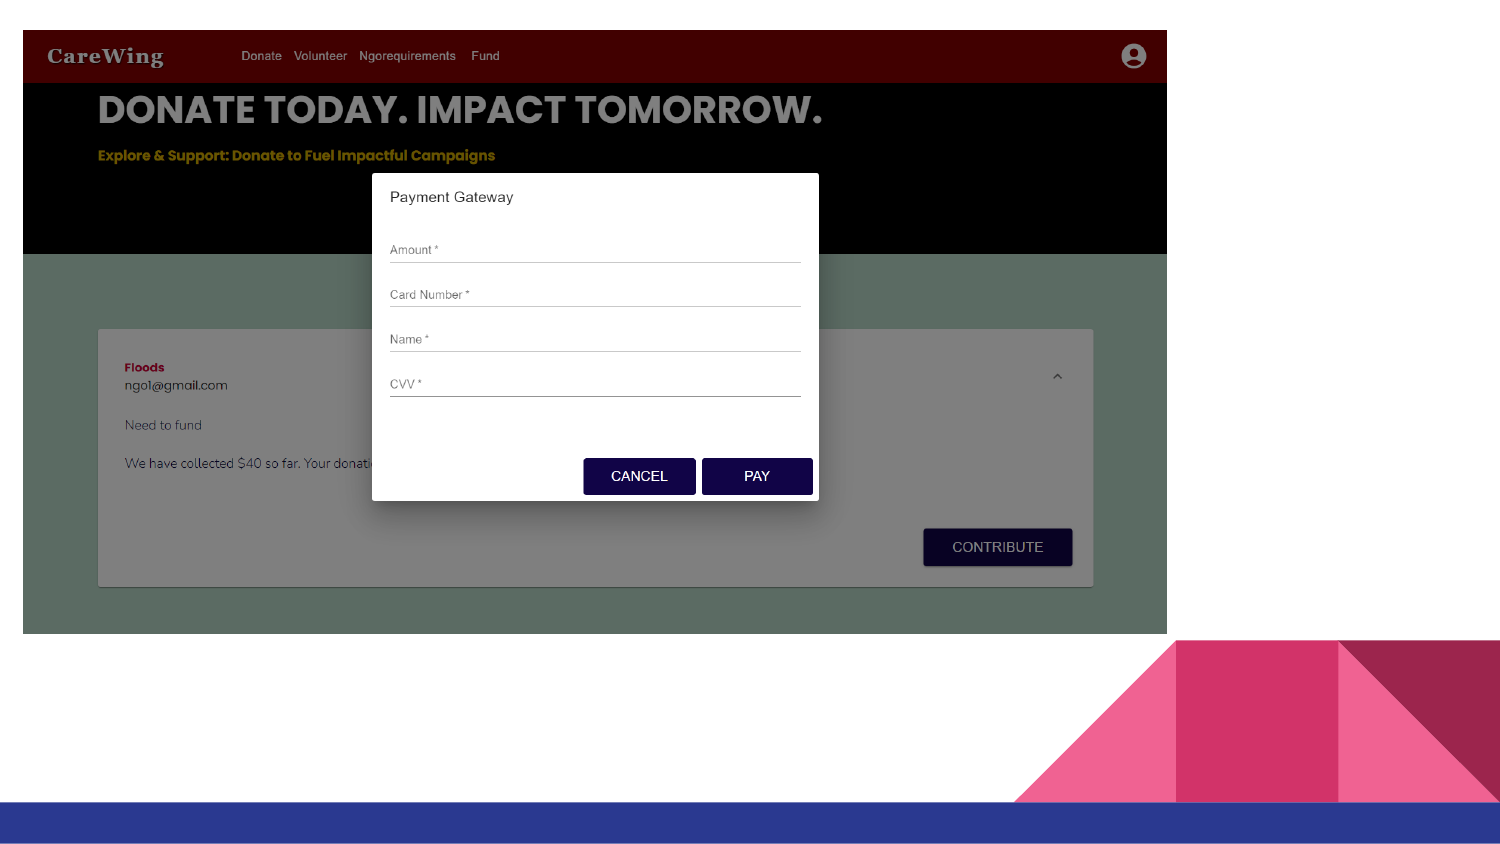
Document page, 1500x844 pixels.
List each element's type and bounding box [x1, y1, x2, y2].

picture [23, 30, 1167, 634]
